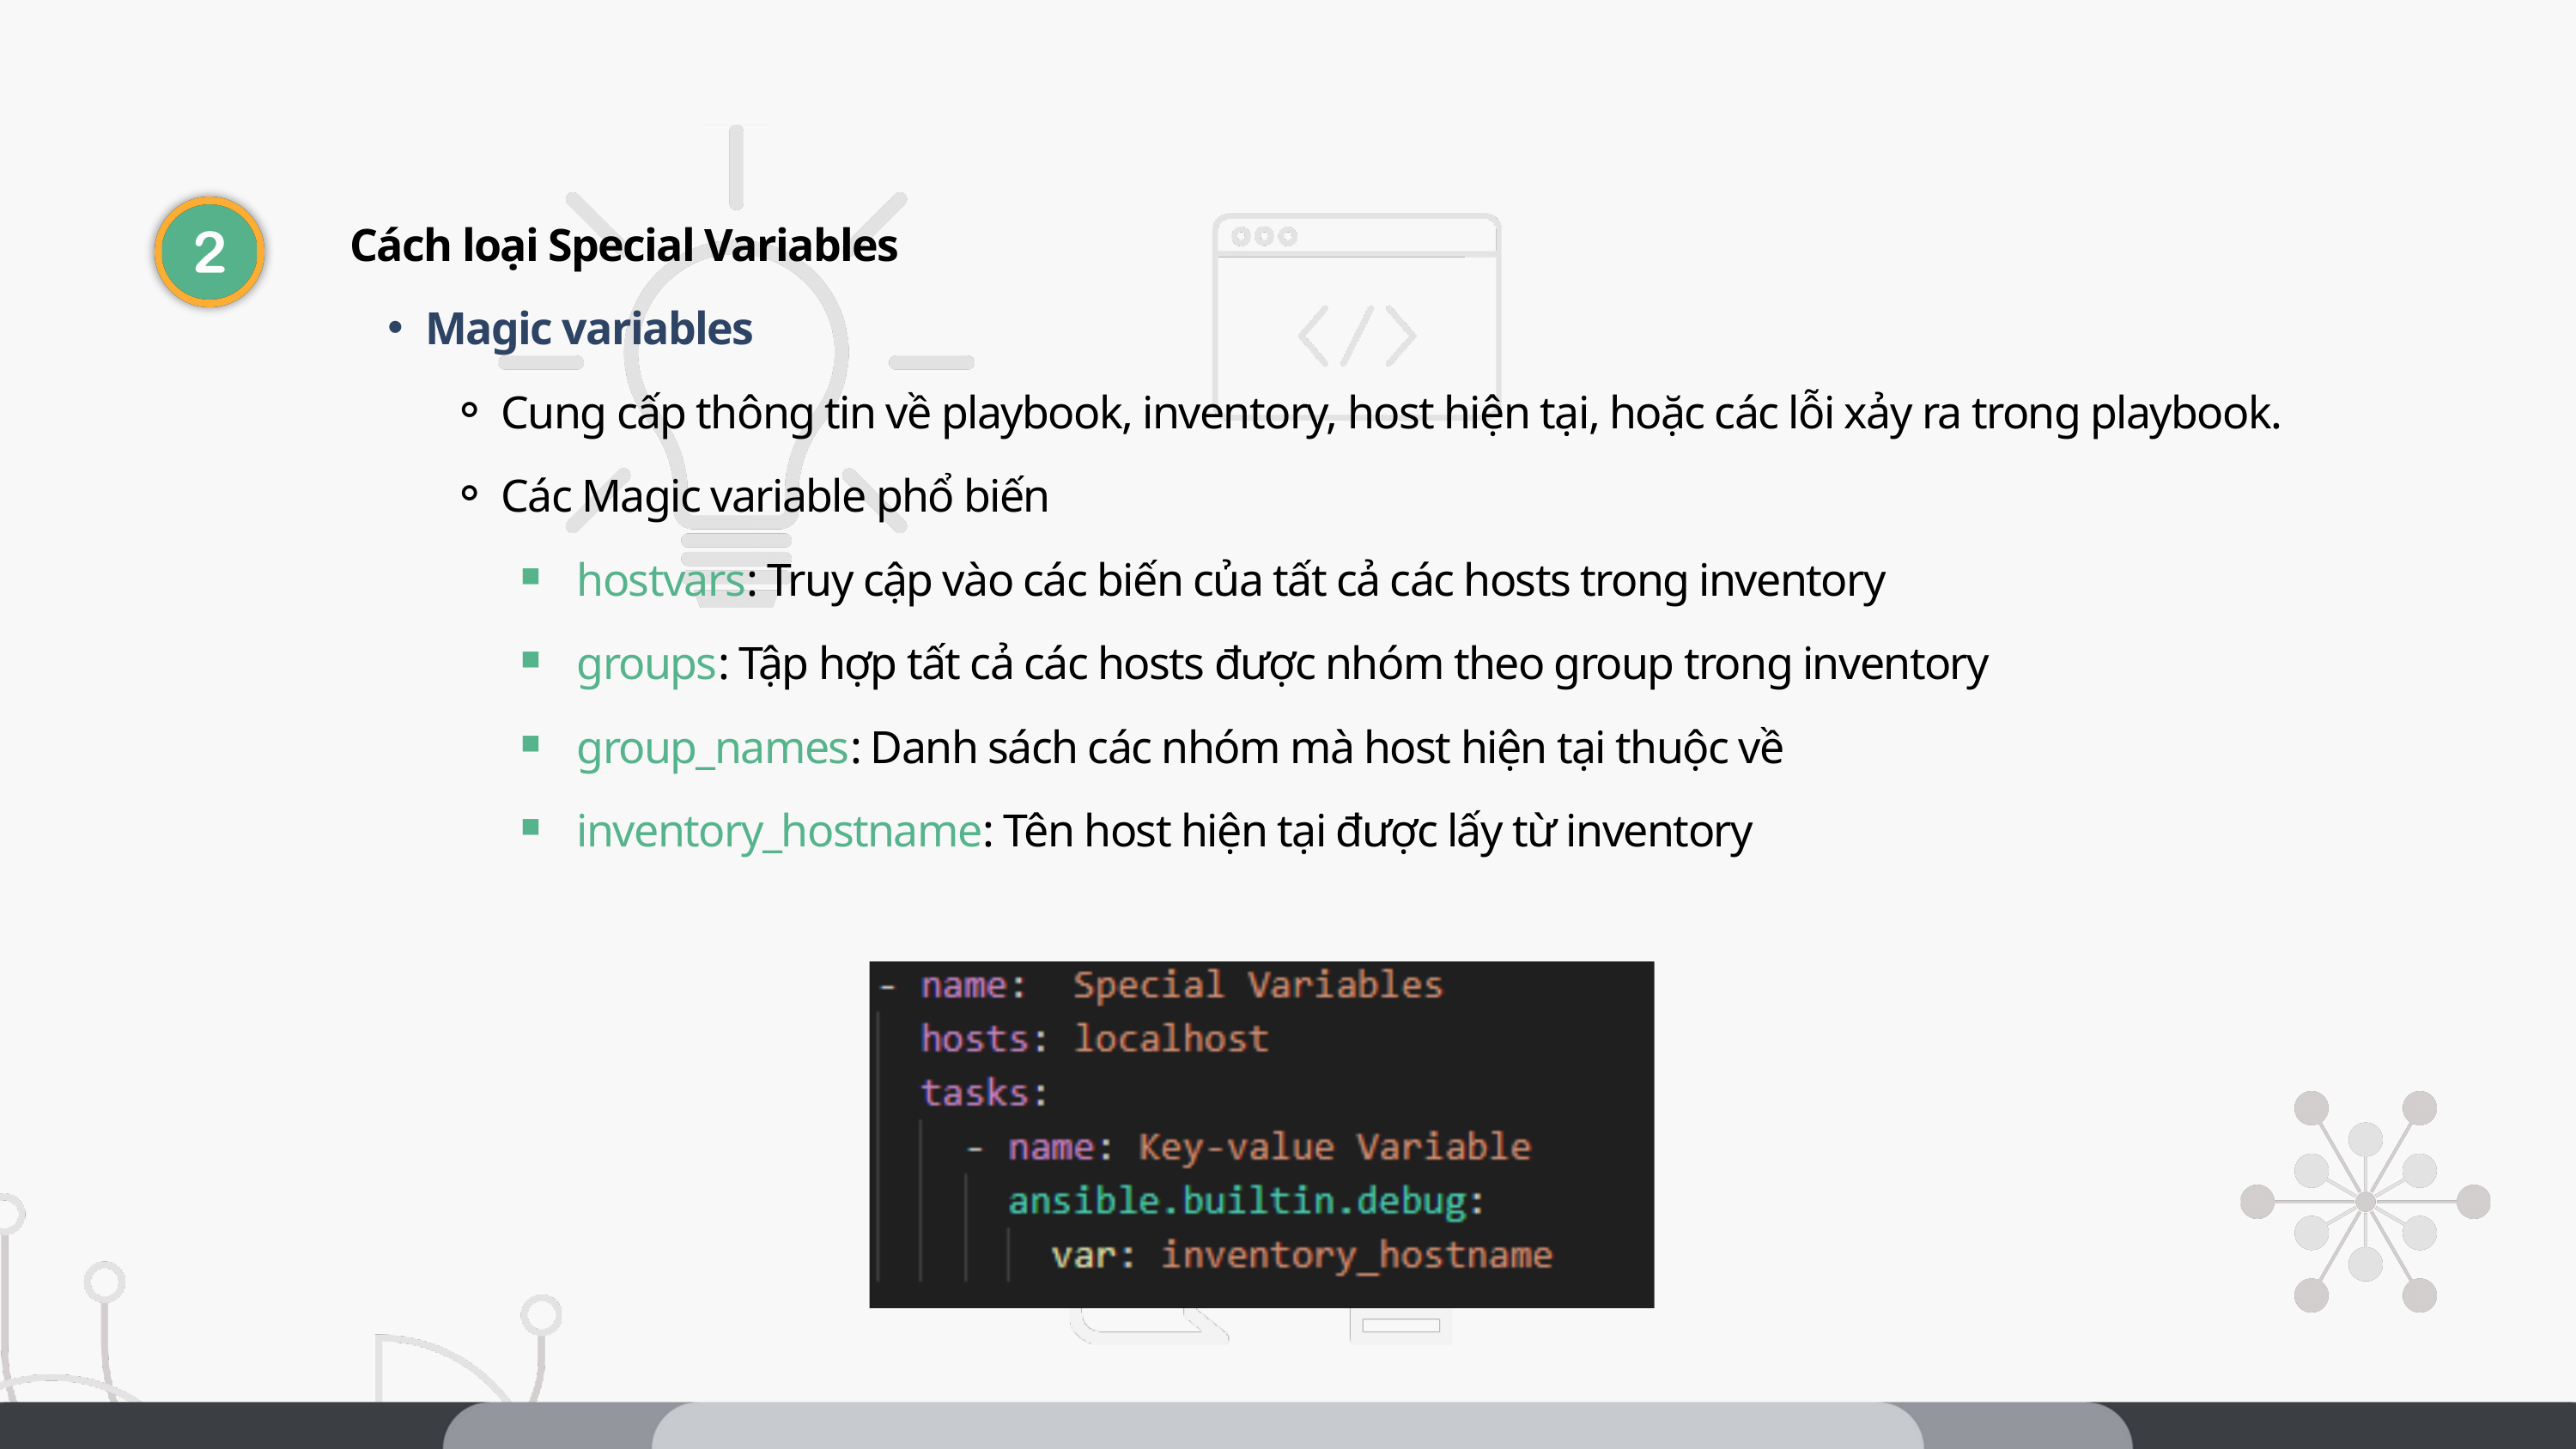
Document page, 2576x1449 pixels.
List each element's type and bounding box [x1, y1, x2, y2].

text_box [2494, 1389, 2576, 1449]
text_box [0, 124, 2491, 1449]
